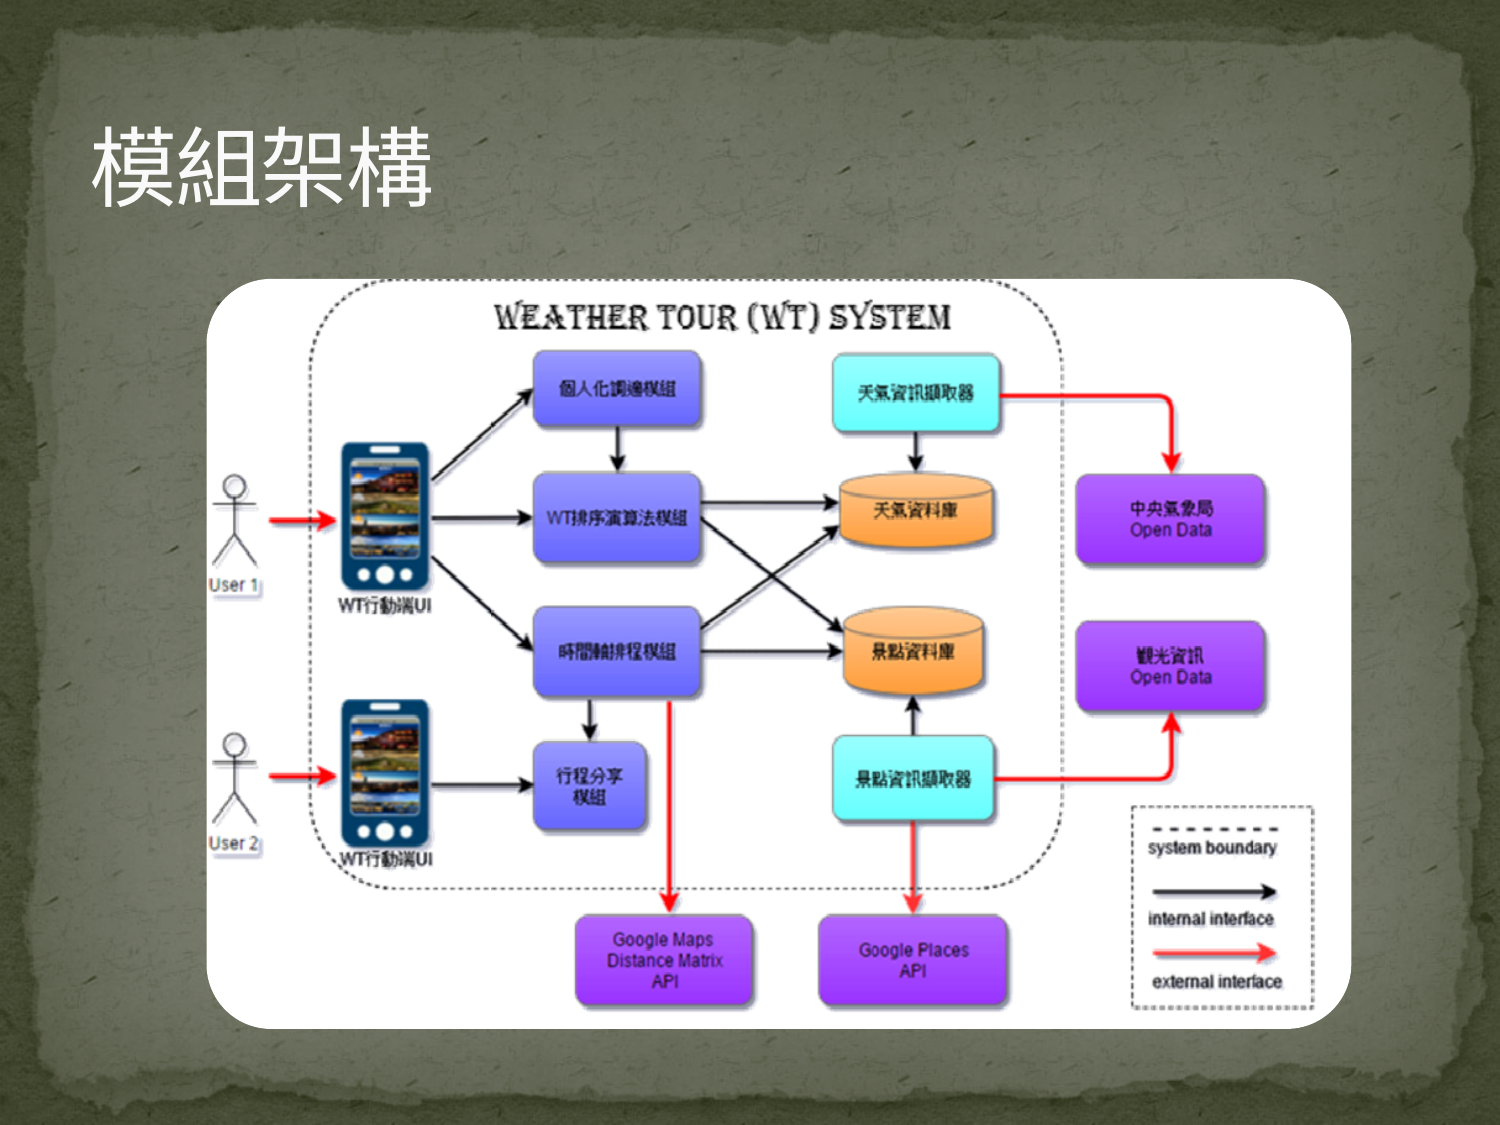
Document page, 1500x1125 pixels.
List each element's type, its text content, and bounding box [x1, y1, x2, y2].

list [209, 281, 1350, 1026]
title 模組架構 [74, 24, 1425, 225]
